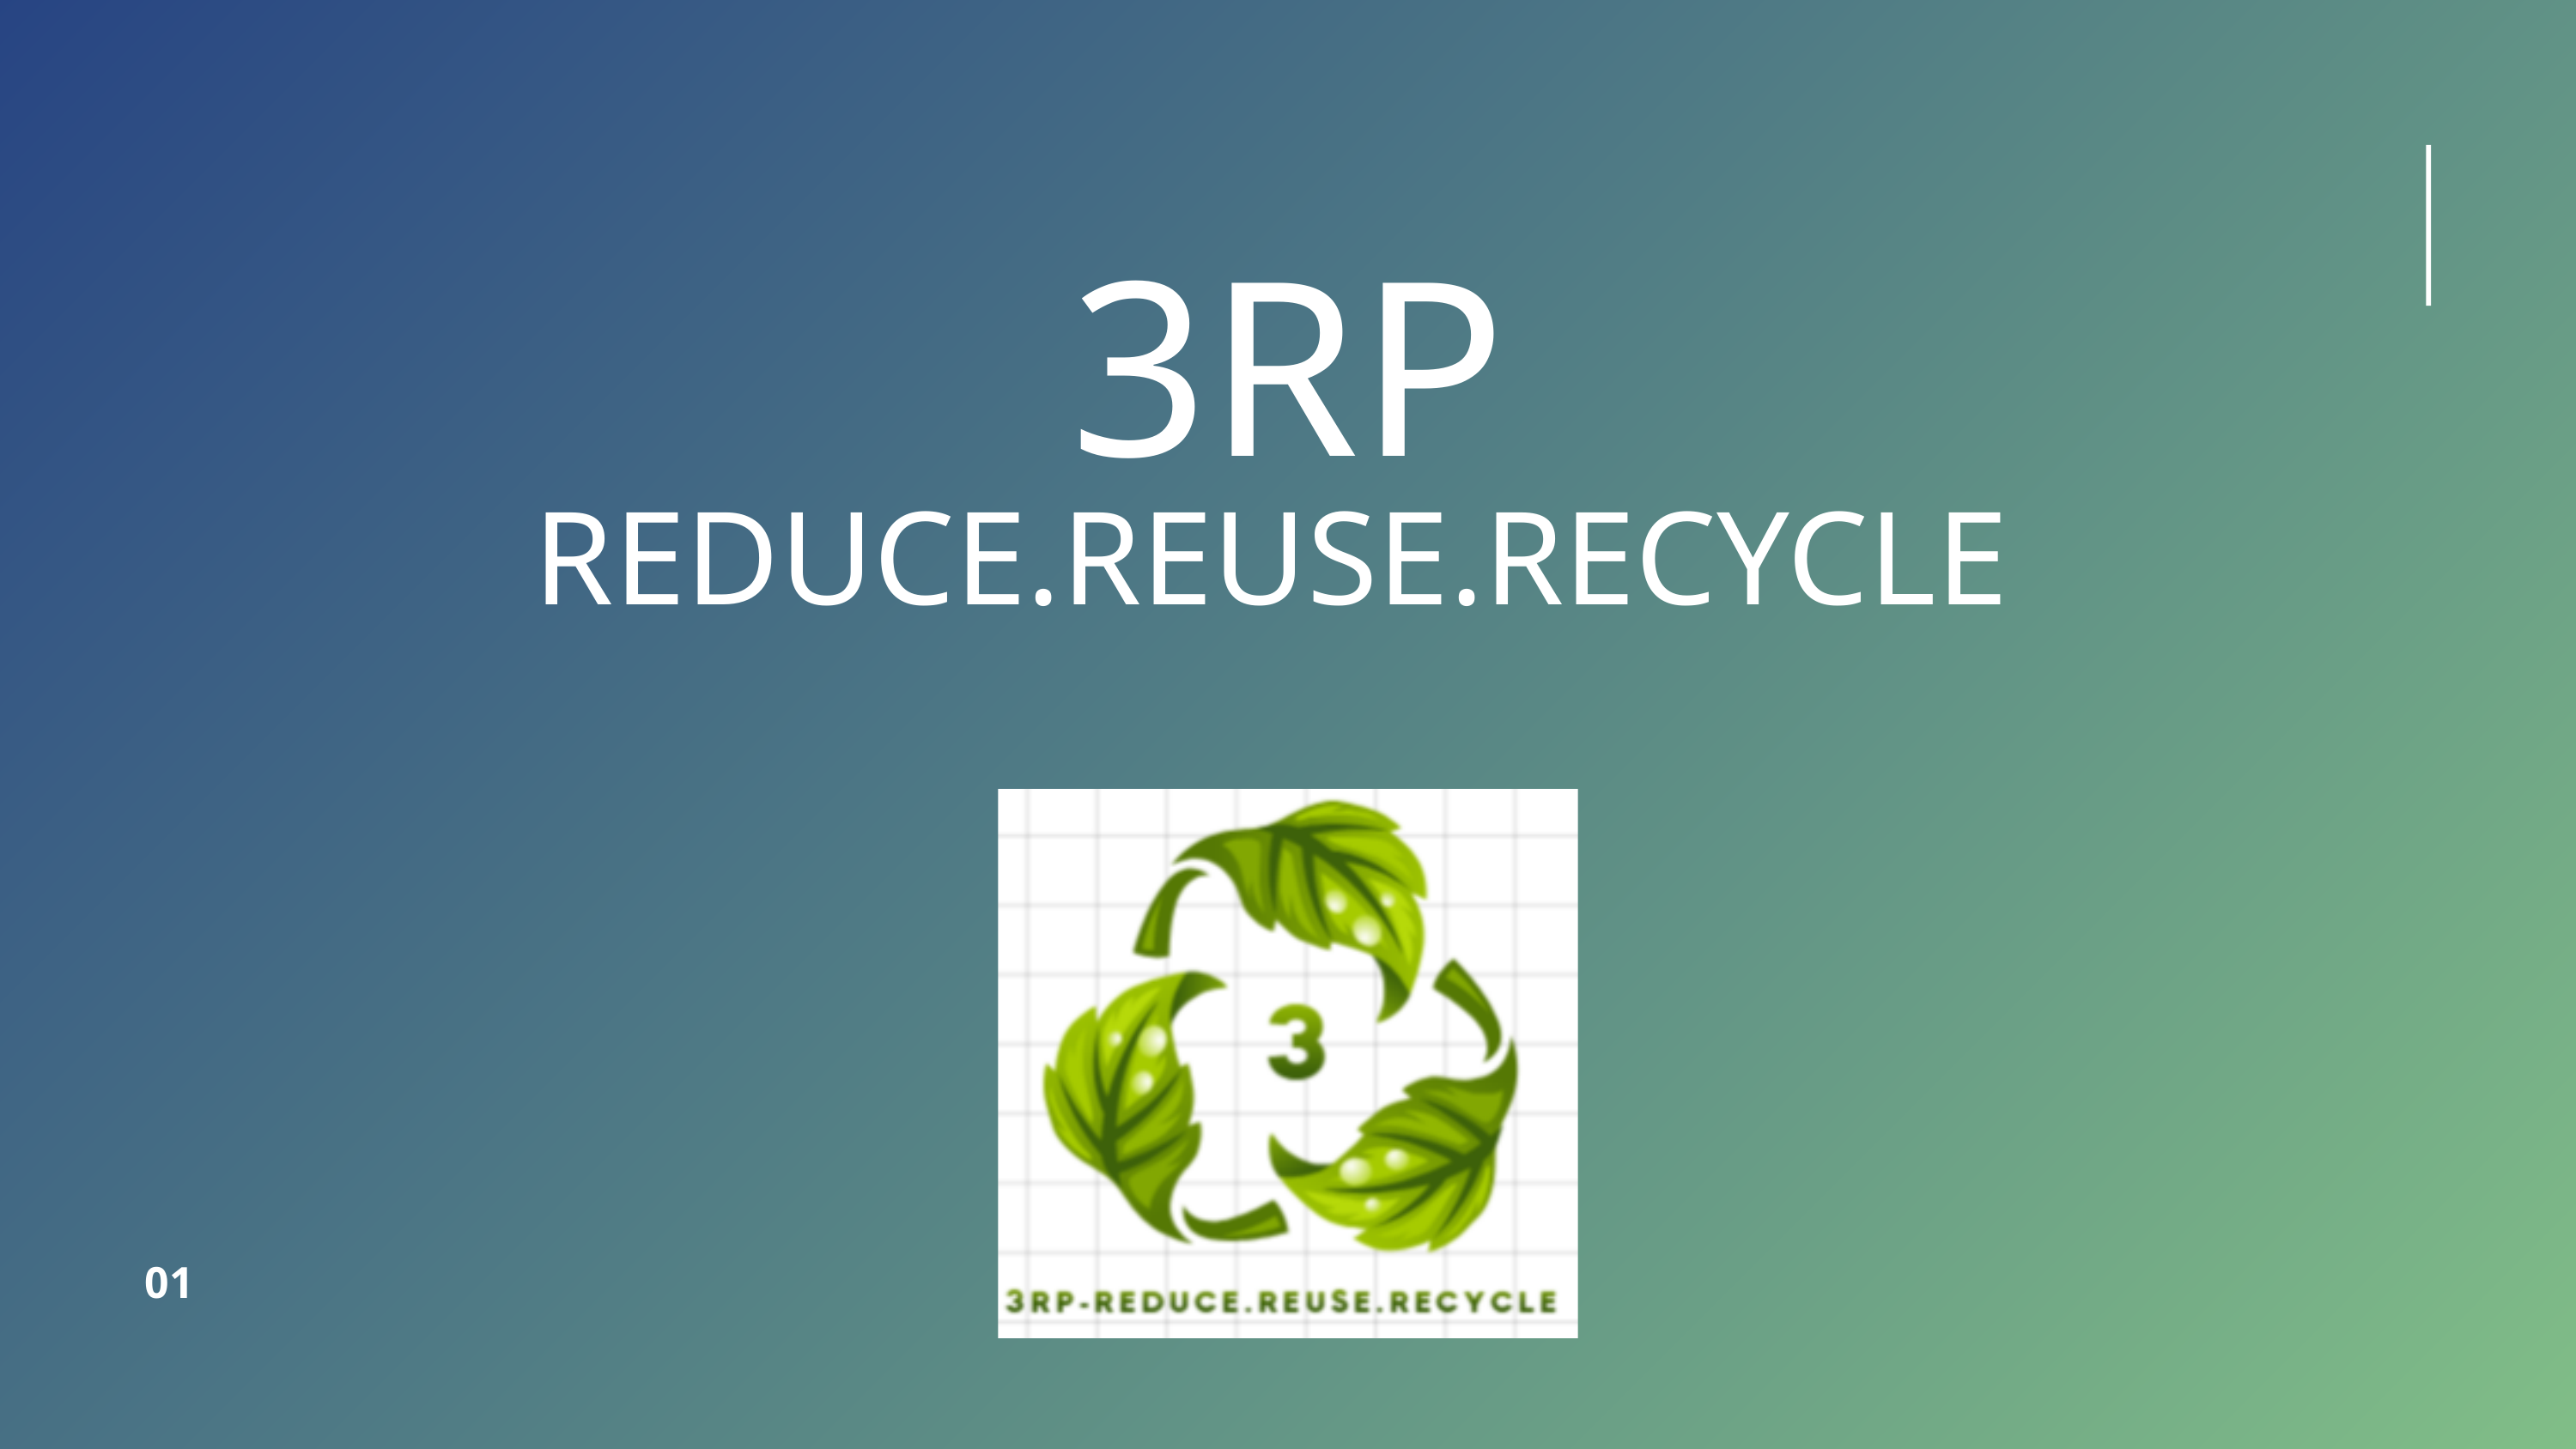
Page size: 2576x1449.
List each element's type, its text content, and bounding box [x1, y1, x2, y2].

text_box [998, 789, 1578, 1338]
text_box 3RP REDUCE.REUSE.RECYCLE [309, 266, 2267, 631]
text_box 01 [144, 1246, 361, 1307]
text_box [2426, 144, 2432, 306]
